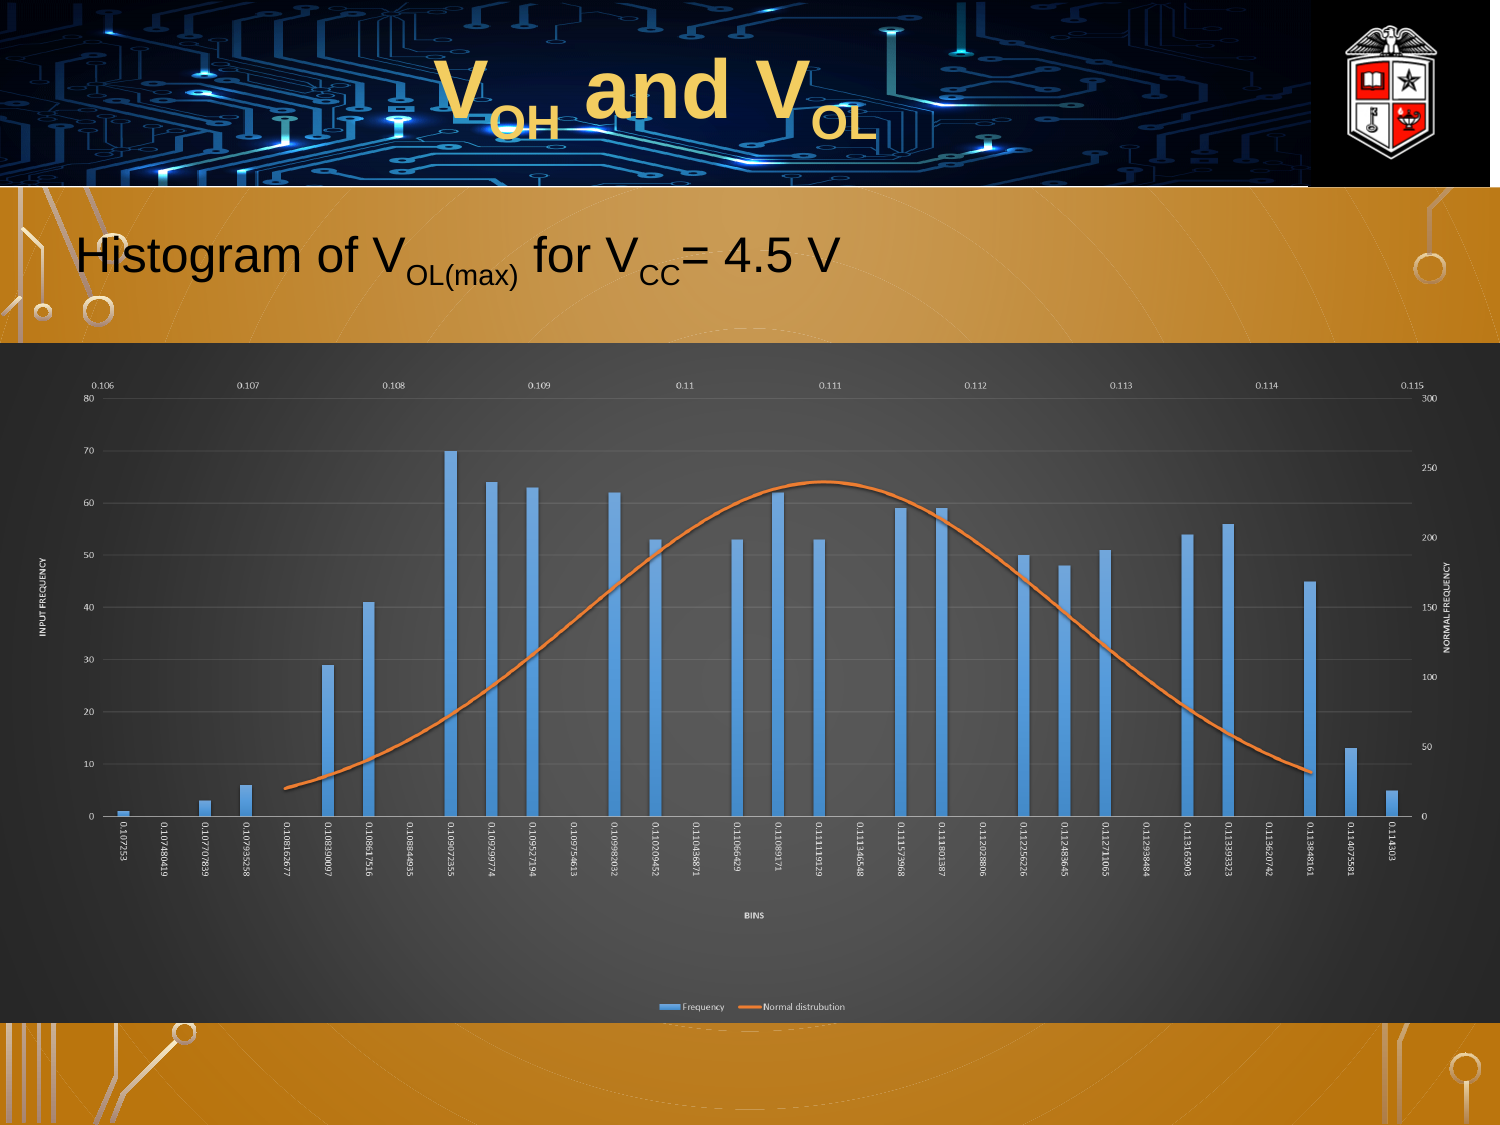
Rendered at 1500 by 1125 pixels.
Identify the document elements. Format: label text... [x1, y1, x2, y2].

picture [1308, 0, 1490, 187]
text_box VOH and VOL [0, 0, 1311, 186]
picture [0, 343, 1500, 1023]
text_box Histogram of VOL(max) for VCC= 4.5 V [60, 215, 1411, 298]
